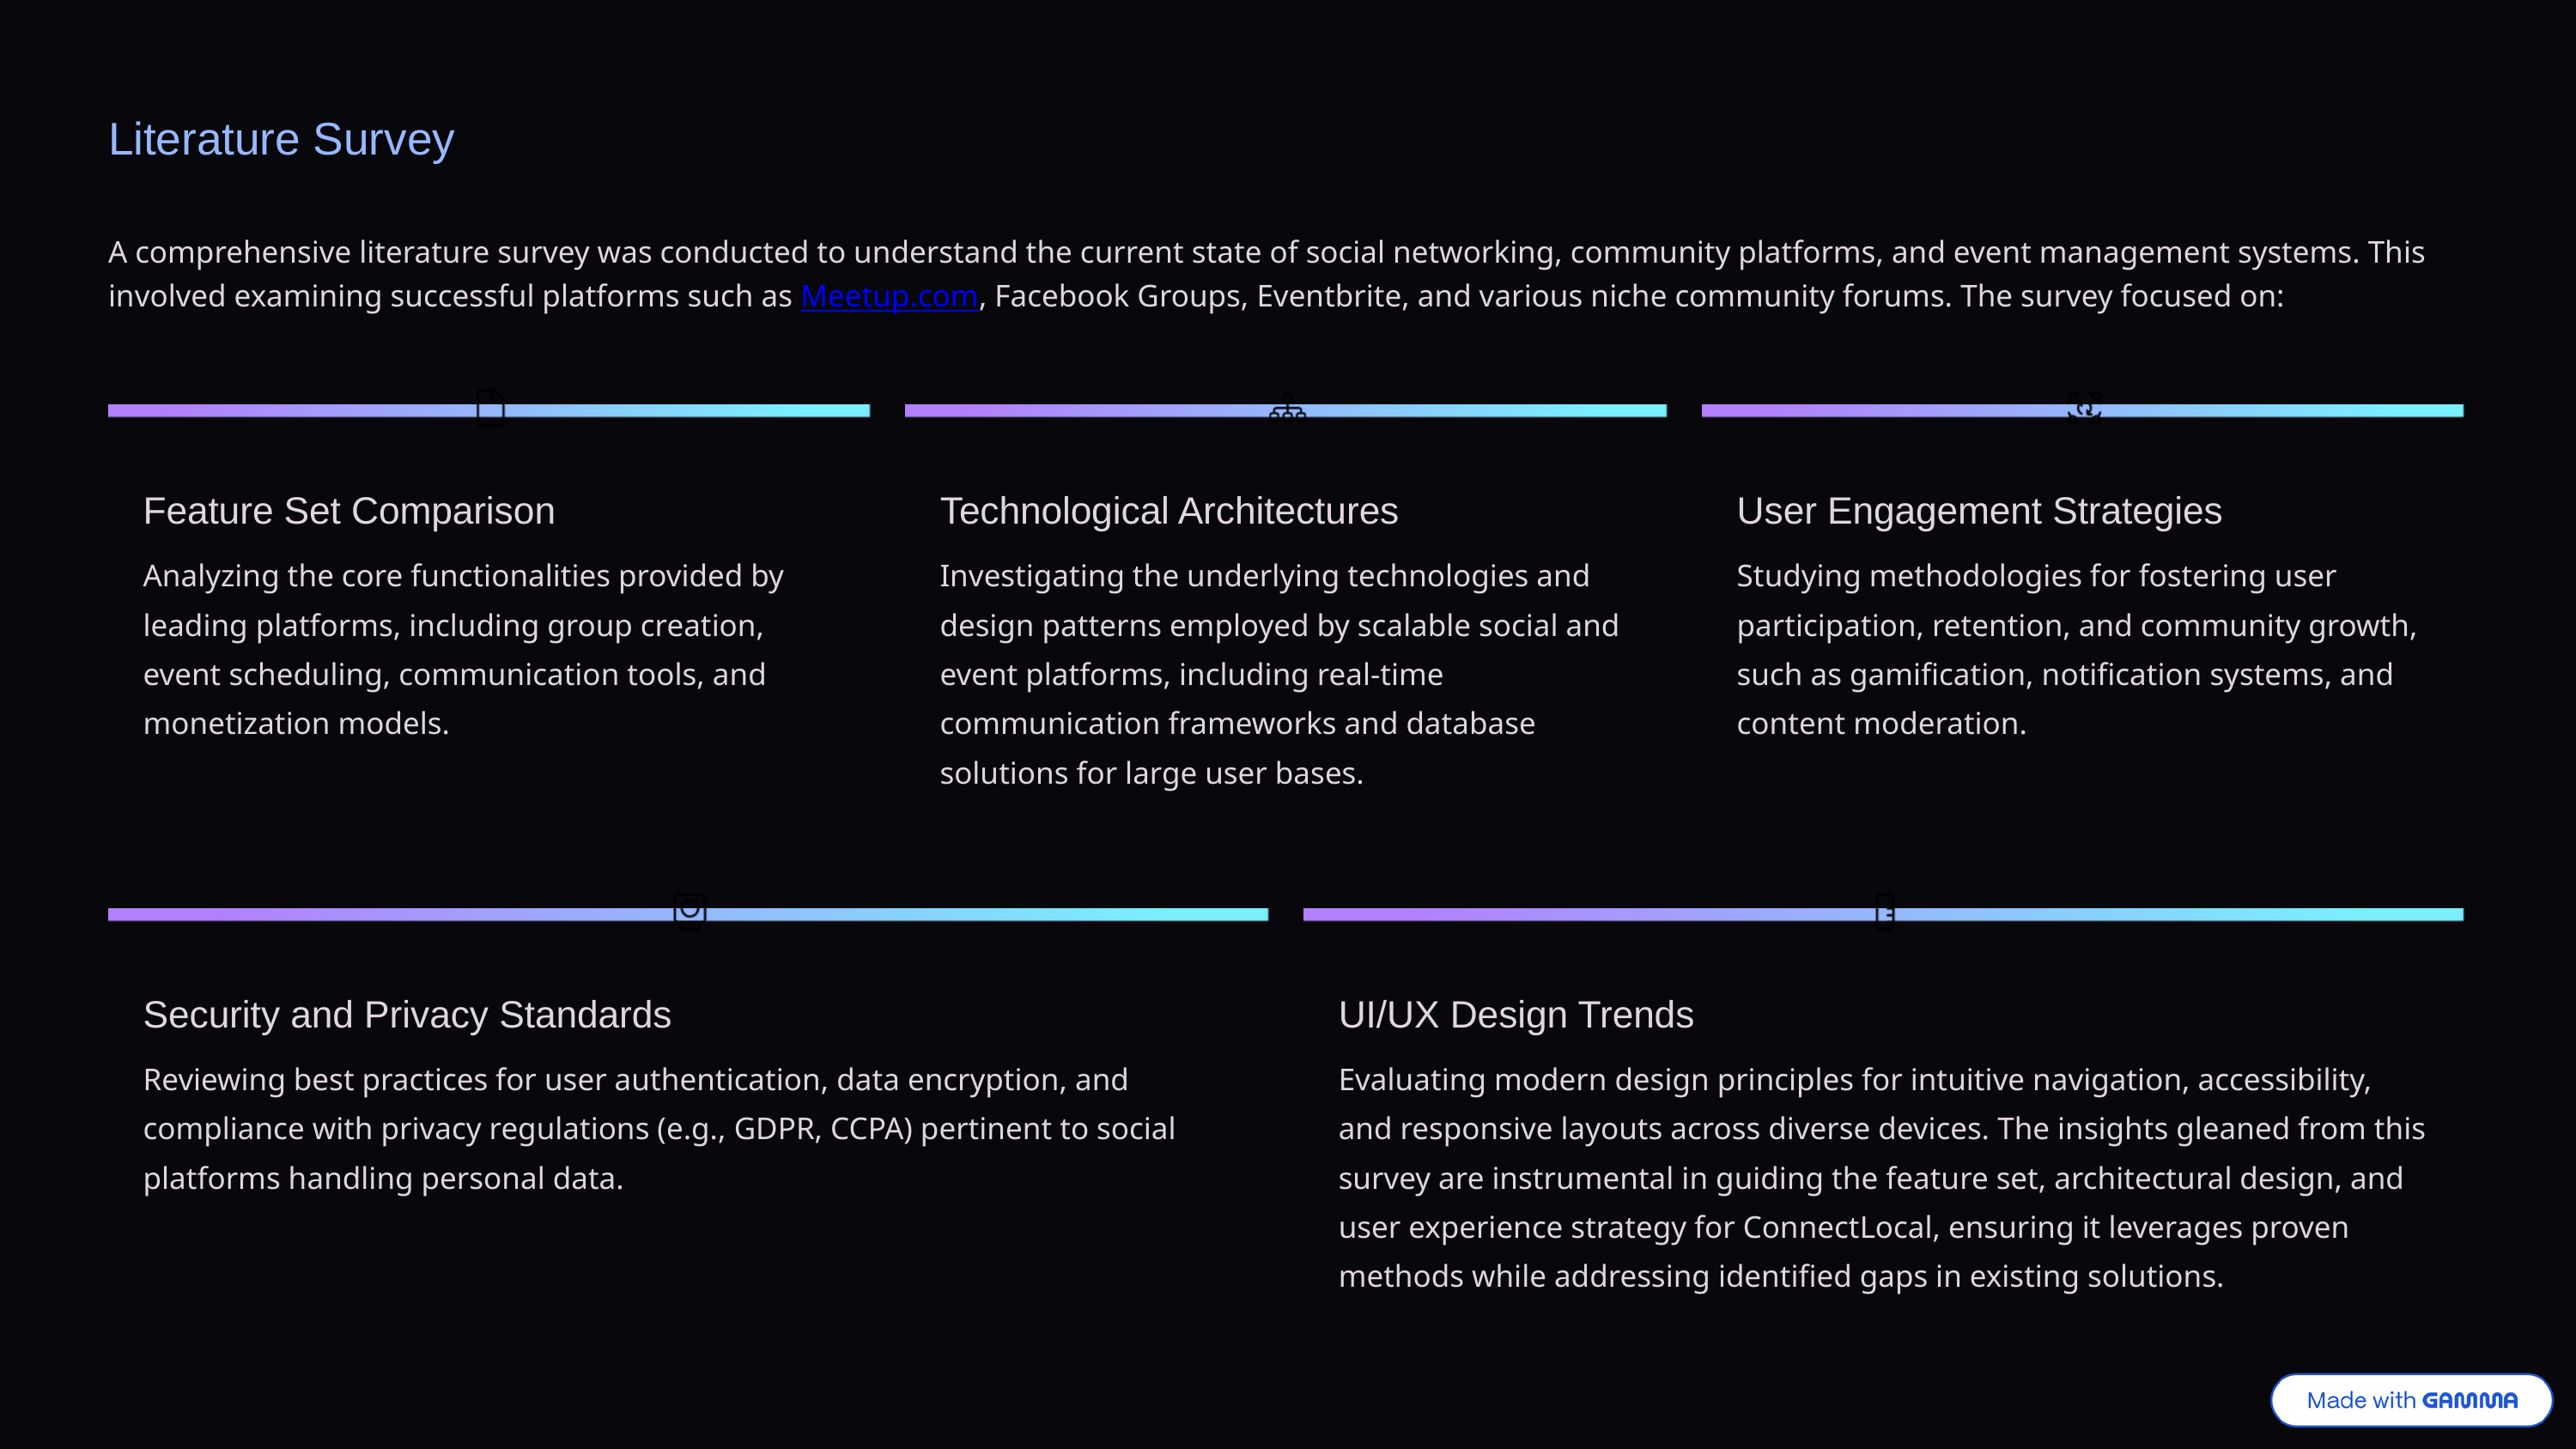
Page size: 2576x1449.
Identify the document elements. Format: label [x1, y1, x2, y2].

text_box [740, 908, 1273, 925]
text_box [444, 362, 538, 456]
text_box [472, 385, 510, 433]
text_box [107, 908, 639, 925]
text_box [1303, 908, 1834, 925]
text_box [2260, 1363, 2565, 1437]
text_box [543, 404, 875, 421]
text_box [904, 404, 1236, 421]
text_box [1838, 866, 1933, 960]
text_box [1867, 889, 1905, 937]
text_box [1935, 908, 2469, 925]
text_box [643, 866, 738, 960]
text_box [1269, 385, 1307, 433]
text_box [2136, 404, 2469, 421]
text_box [1340, 404, 1672, 421]
text_box [1241, 362, 1335, 456]
text_box [0, 0, 2576, 1449]
text_box [1701, 404, 2033, 421]
text_box [2038, 362, 2132, 456]
text_box [107, 404, 440, 421]
text_box [671, 889, 709, 937]
text_box [2066, 385, 2104, 433]
